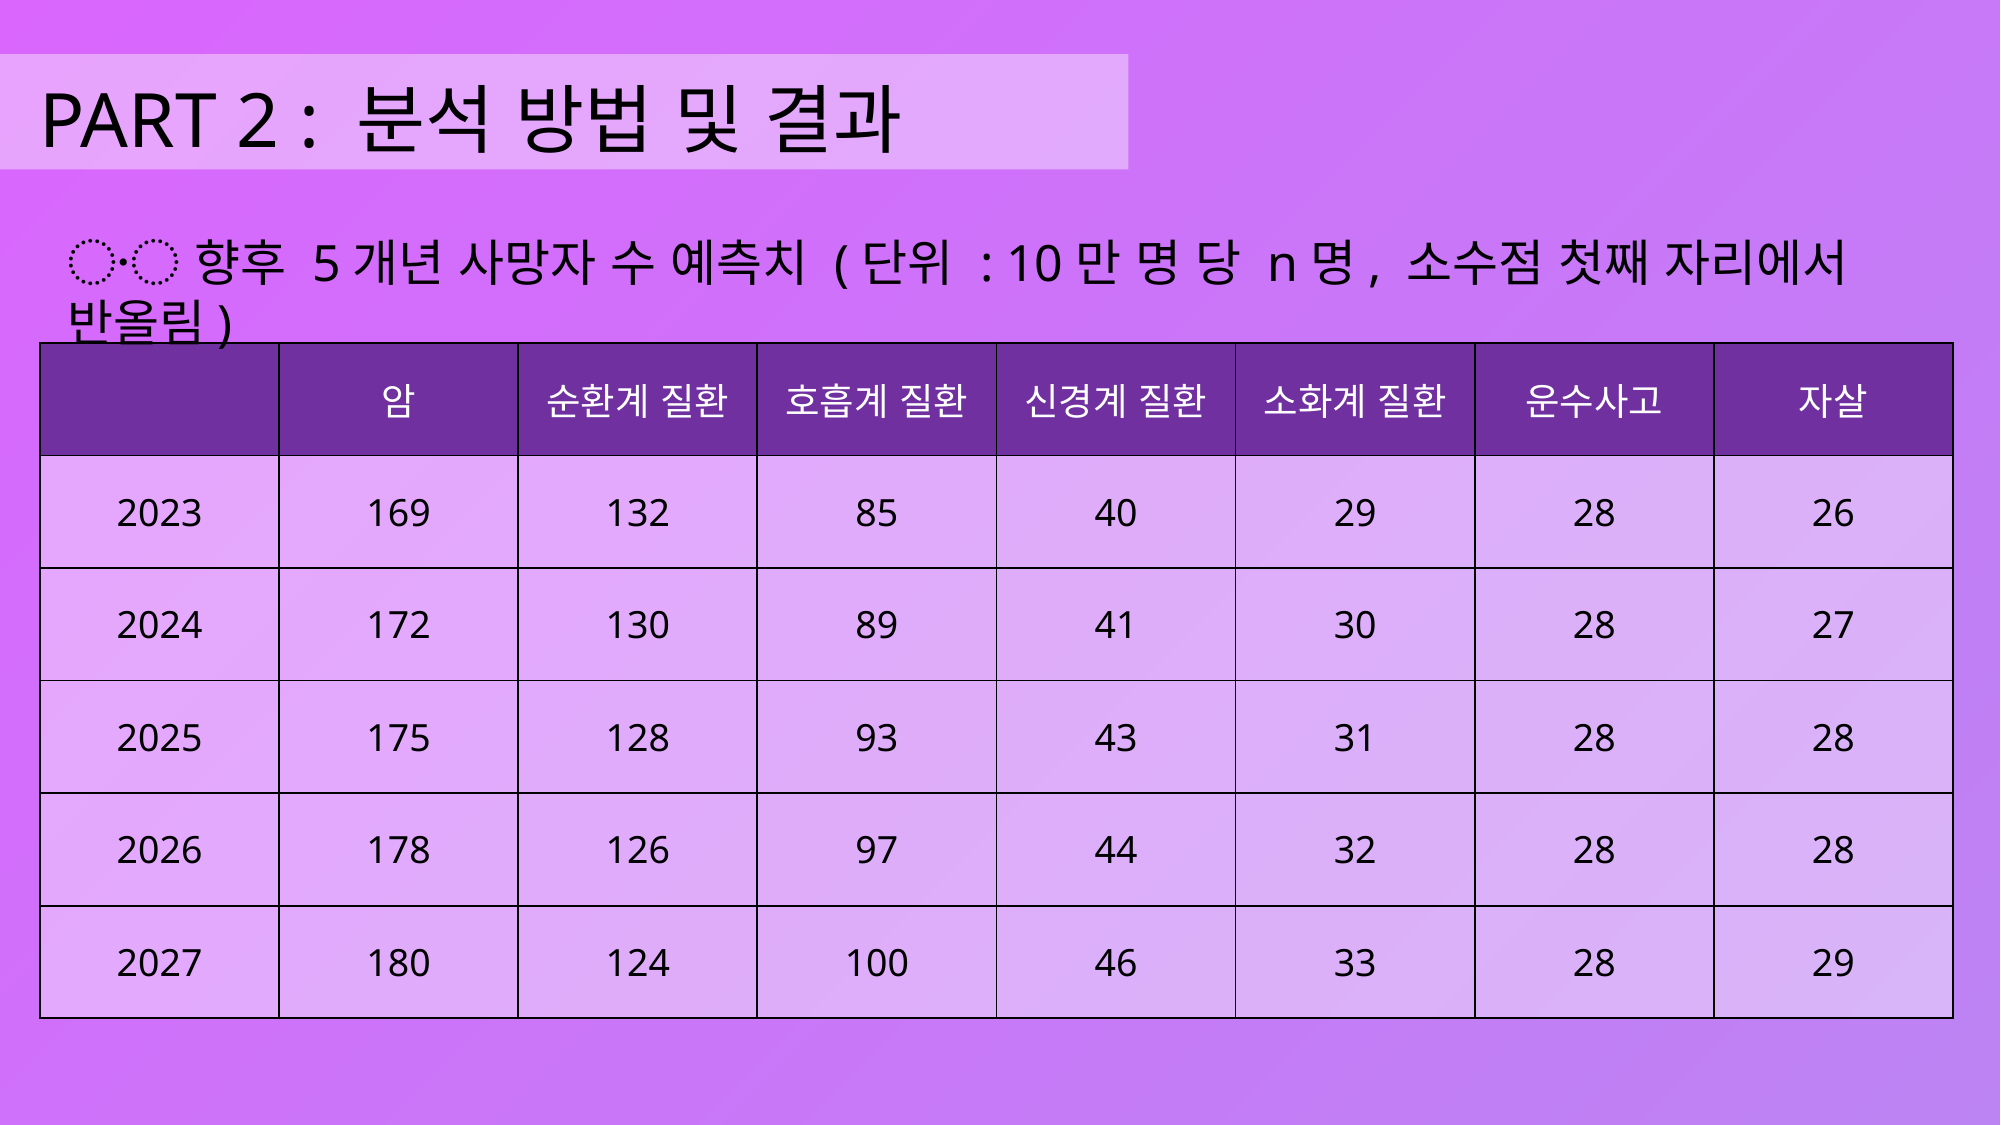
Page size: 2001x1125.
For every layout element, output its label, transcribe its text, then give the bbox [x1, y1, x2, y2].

table_header 호흡계 질환 [758, 360, 996, 455]
table_header 운수사고 [1476, 360, 1713, 455]
table_cell 128 [519, 681, 756, 792]
table_cell 28 [1476, 794, 1713, 905]
table_header 자살 [1715, 344, 1952, 455]
table_cell 29 [1236, 456, 1474, 567]
table_cell 28 [1476, 907, 1713, 1017]
table_cell 31 [1236, 681, 1474, 792]
table_cell 46 [997, 907, 1235, 1017]
table_header [41, 344, 278, 455]
table_cell 28 [1476, 681, 1713, 792]
table_cell 2026 [41, 794, 278, 905]
table_header 소화계 질환 [1236, 360, 1474, 455]
table_cell 169 [280, 456, 517, 567]
table_cell 40 [997, 456, 1235, 567]
table_cell 2027 [41, 907, 278, 1017]
table_cell 2024 [41, 569, 278, 680]
table_cell 28 [1715, 794, 1952, 905]
table_cell 2023 [41, 456, 278, 567]
table_cell 28 [1715, 681, 1952, 792]
table_cell 124 [519, 907, 756, 1017]
table_cell 26 [1715, 456, 1952, 567]
table_cell 2025 [41, 681, 278, 792]
table_cell 43 [997, 681, 1235, 792]
table_cell 132 [519, 456, 756, 567]
table_cell 175 [280, 681, 517, 792]
table_cell 28 [1476, 456, 1713, 567]
table_cell 180 [280, 907, 517, 1017]
table_cell 33 [1236, 907, 1474, 1017]
table_cell 44 [997, 794, 1235, 905]
table_cell 30 [1236, 569, 1474, 680]
table_cell 29 [1715, 907, 1952, 1017]
table_cell 28 [1476, 569, 1713, 680]
table_header 신경계 질환 [997, 360, 1235, 455]
text_box 〮 향후 5개년 사망자 수 예측치 (단위 : 10만 명 당 n명, 소수점 첫째 자리에서 반올림) [53, 224, 1914, 360]
table_cell 126 [519, 794, 756, 905]
table_cell 178 [280, 794, 517, 905]
table_cell 97 [758, 794, 996, 905]
table_cell 41 [997, 569, 1235, 680]
table_cell 85 [758, 456, 996, 567]
table_cell 130 [519, 569, 756, 680]
table_cell 93 [758, 681, 996, 792]
table_cell 100 [758, 907, 996, 1017]
title PART 2 : 분석 방법 및 결과 [24, 54, 1797, 192]
table_header 순환계 질환 [519, 360, 756, 455]
table_cell 172 [280, 569, 517, 680]
table_cell 32 [1236, 794, 1474, 905]
table_cell 27 [1715, 569, 1952, 680]
table_header 암 [280, 360, 517, 455]
table_cell 89 [758, 569, 996, 680]
